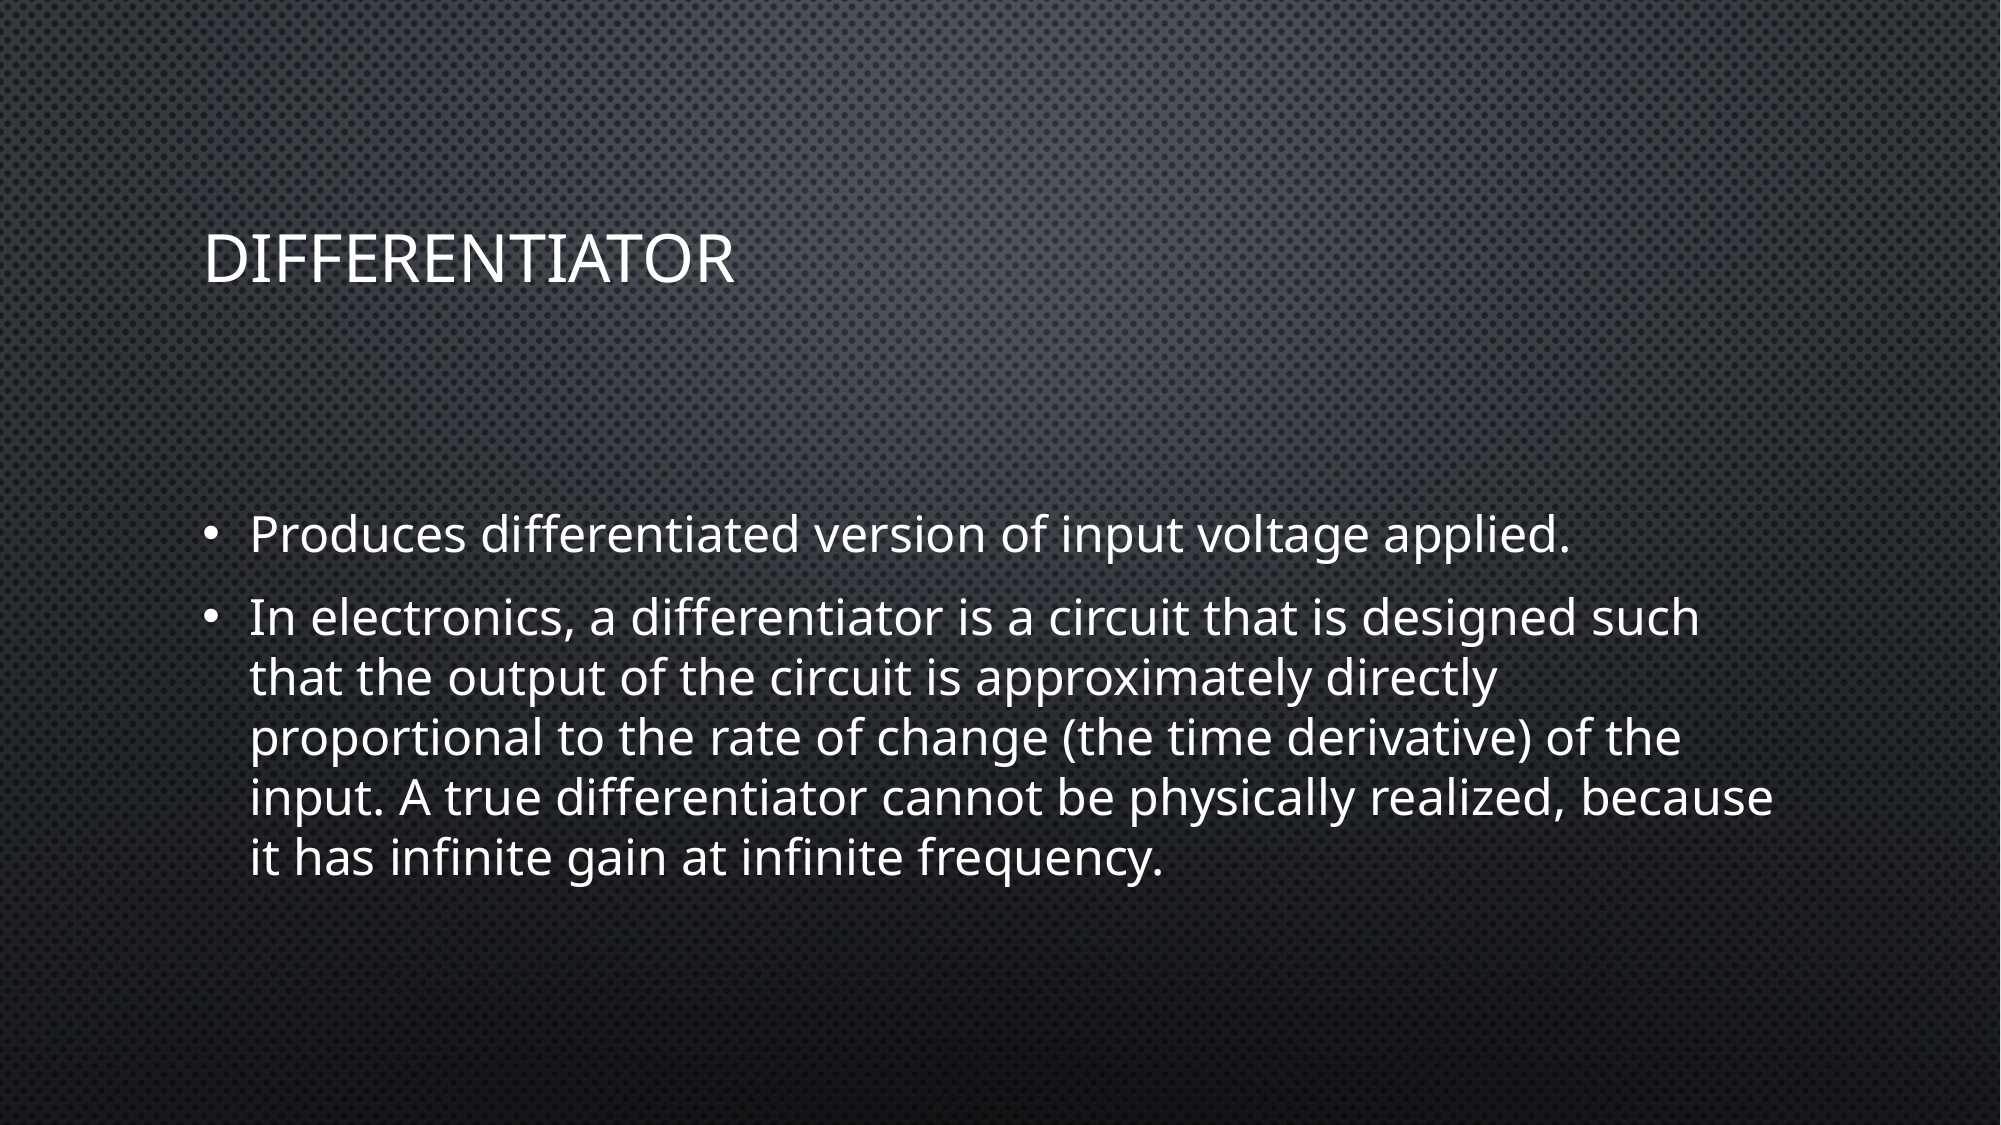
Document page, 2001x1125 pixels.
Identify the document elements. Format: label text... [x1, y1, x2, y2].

list Produces differentiated version of input voltage applied. In electronics, a differentiator is a circuit that is designed such that the output of the circuit is approximately directly proportional to the rate of change (the time derivative) of the input. A true differentiator cannot be physically realized, because it has infinite gain at infinite frequency. [187, 437, 1813, 950]
title Differentiator [187, 99, 1813, 413]
